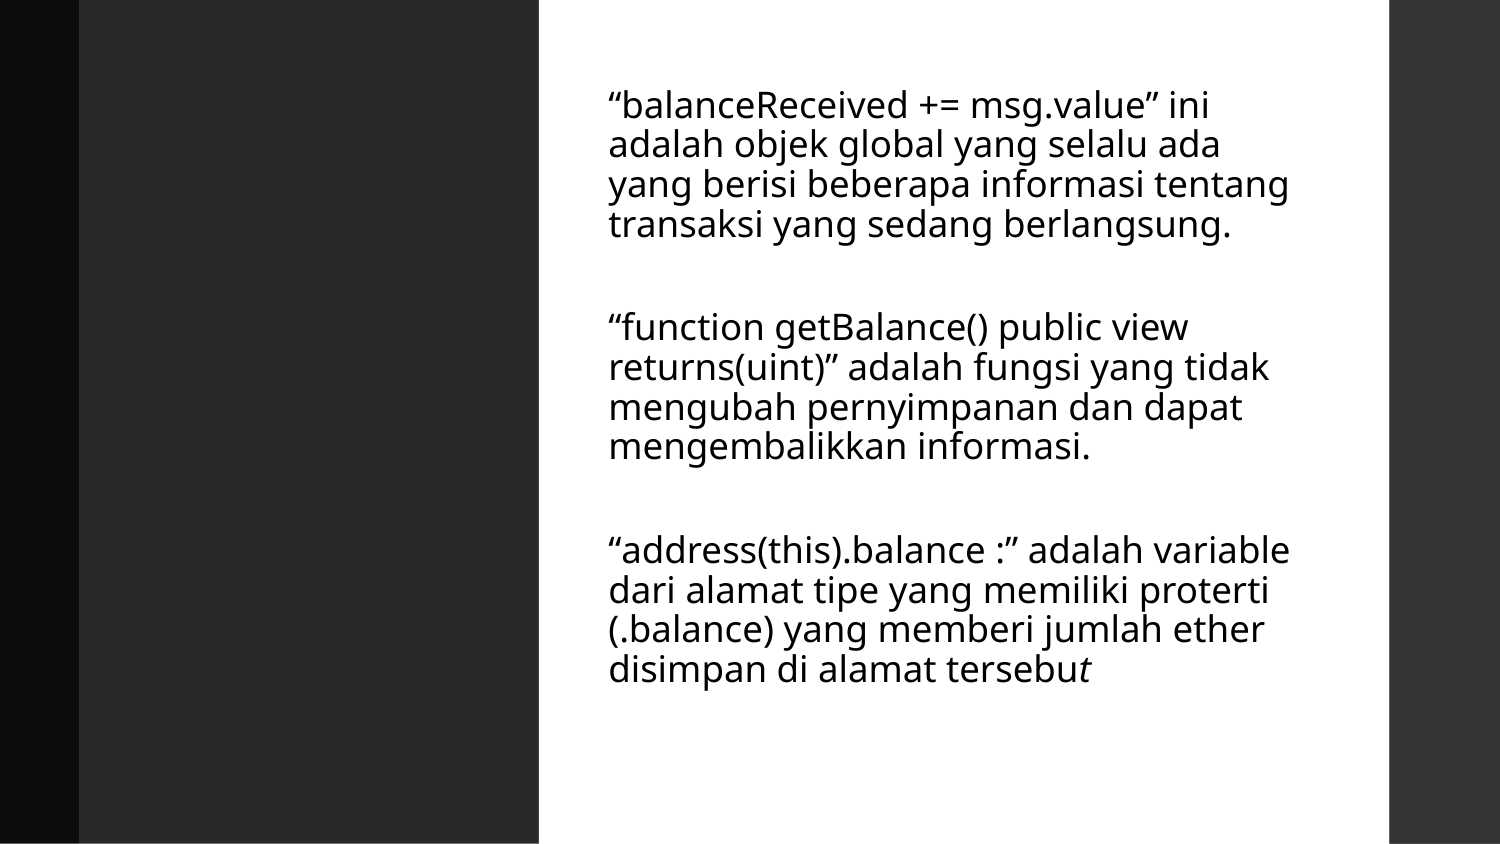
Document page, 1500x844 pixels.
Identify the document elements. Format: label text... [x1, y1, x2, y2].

text_box “balanceReceived += msg.value” ini adalah objek global yang selalu ada yang berisi beberapa informasi tentang transaksi yang sedang berlangsung. “function getBalance() public view returns(uint)” adalah fungsi yang tidak mengubah pernyimpanan dan dapat mengembalikkan informasi. “address(this).balance :” adalah variable dari alamat tipe yang memiliki proterti (.balance) yang memberi jumlah ether disimpan di alamat tersebut [593, 79, 1311, 765]
text_box [78, 0, 538, 844]
text_box [1390, 0, 1500, 844]
text_box [538, 0, 1390, 844]
text_box [0, 0, 78, 844]
